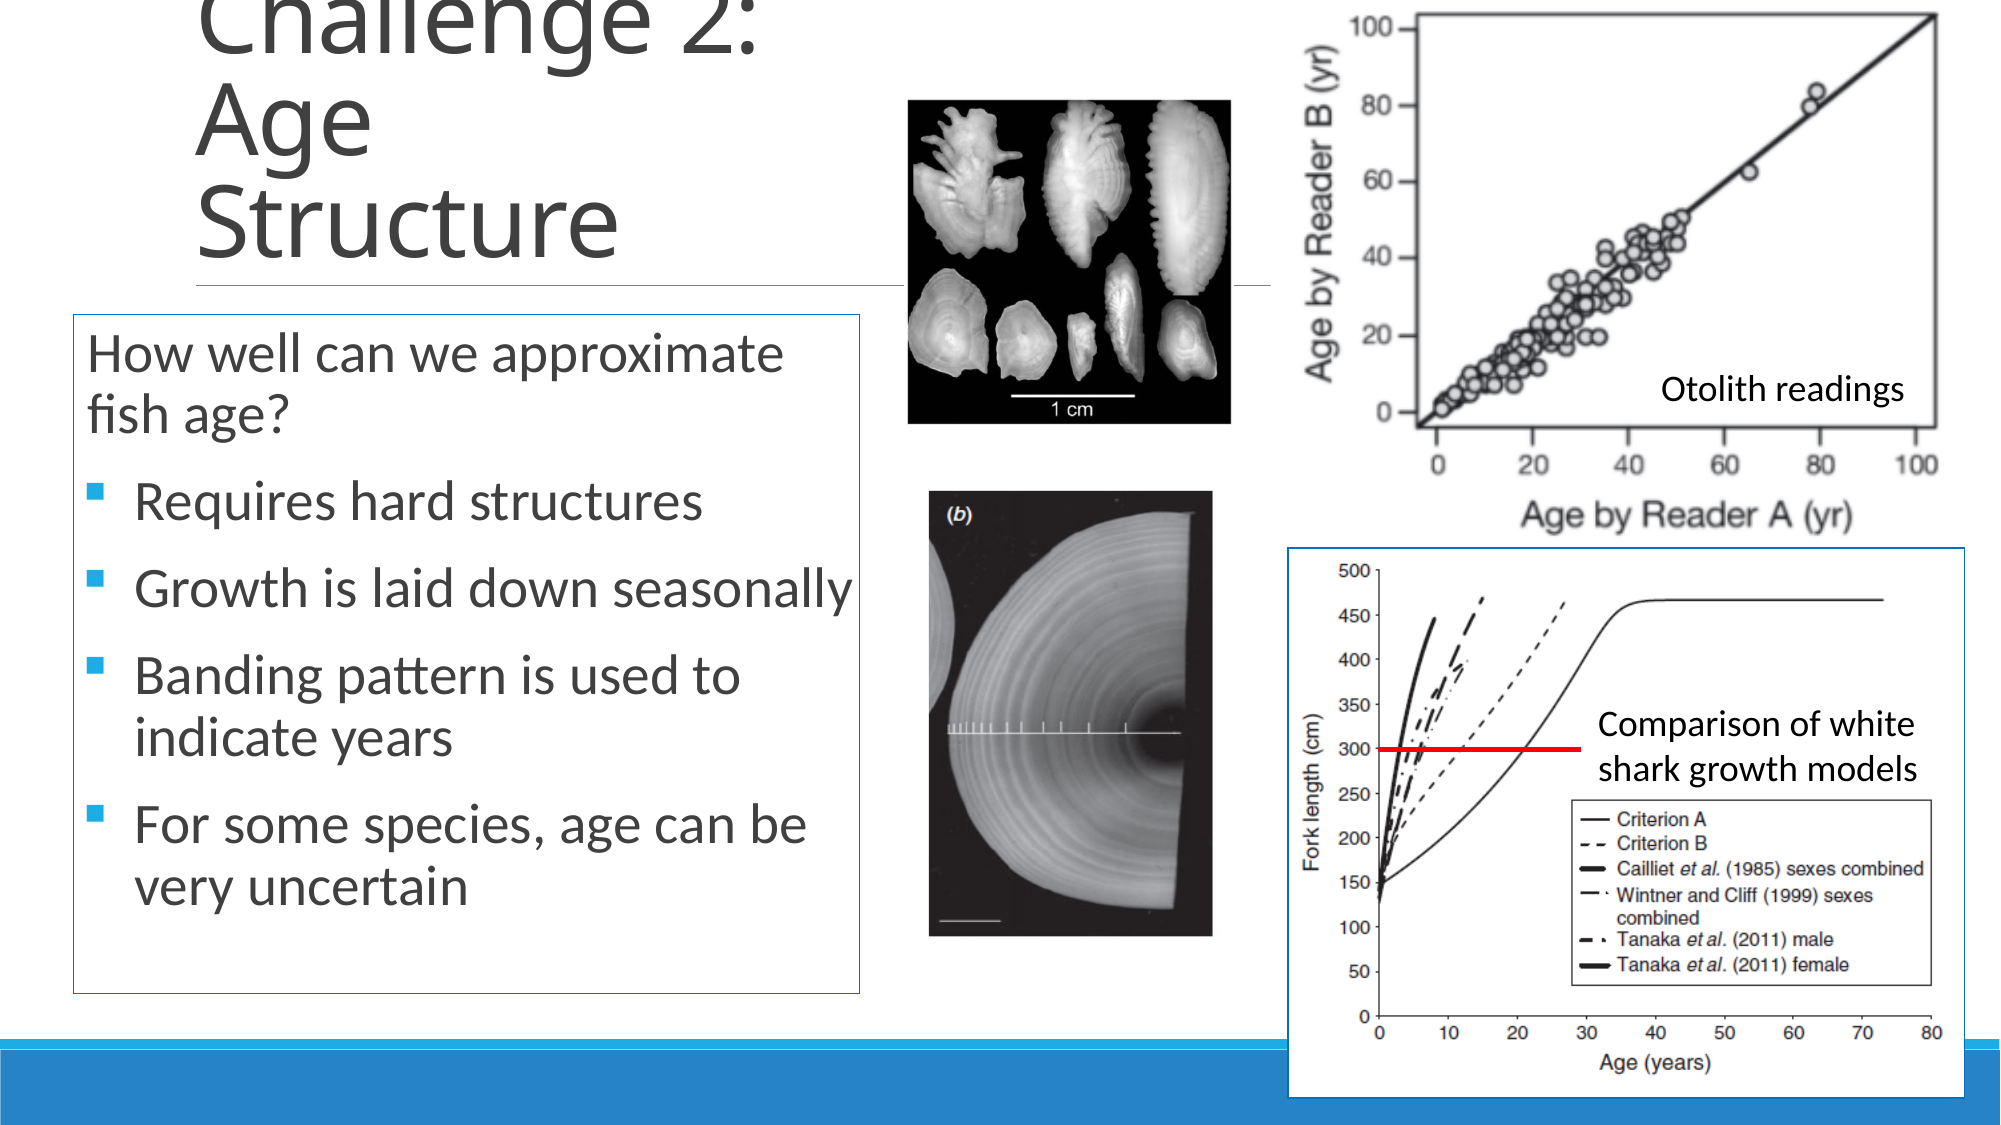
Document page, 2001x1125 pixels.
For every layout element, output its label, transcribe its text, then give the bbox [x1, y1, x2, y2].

picture [904, 96, 1235, 426]
picture [1287, 548, 1965, 1099]
list How well can we approximate fish age? Requires hard structures Growth is laid down seasonally Banding pattern is used to indicate years For some species, age can be very uncertain [73, 314, 860, 994]
picture [927, 485, 1221, 940]
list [1270, 2, 1983, 568]
title Challenge 2: Age Structure [180, 47, 816, 285]
